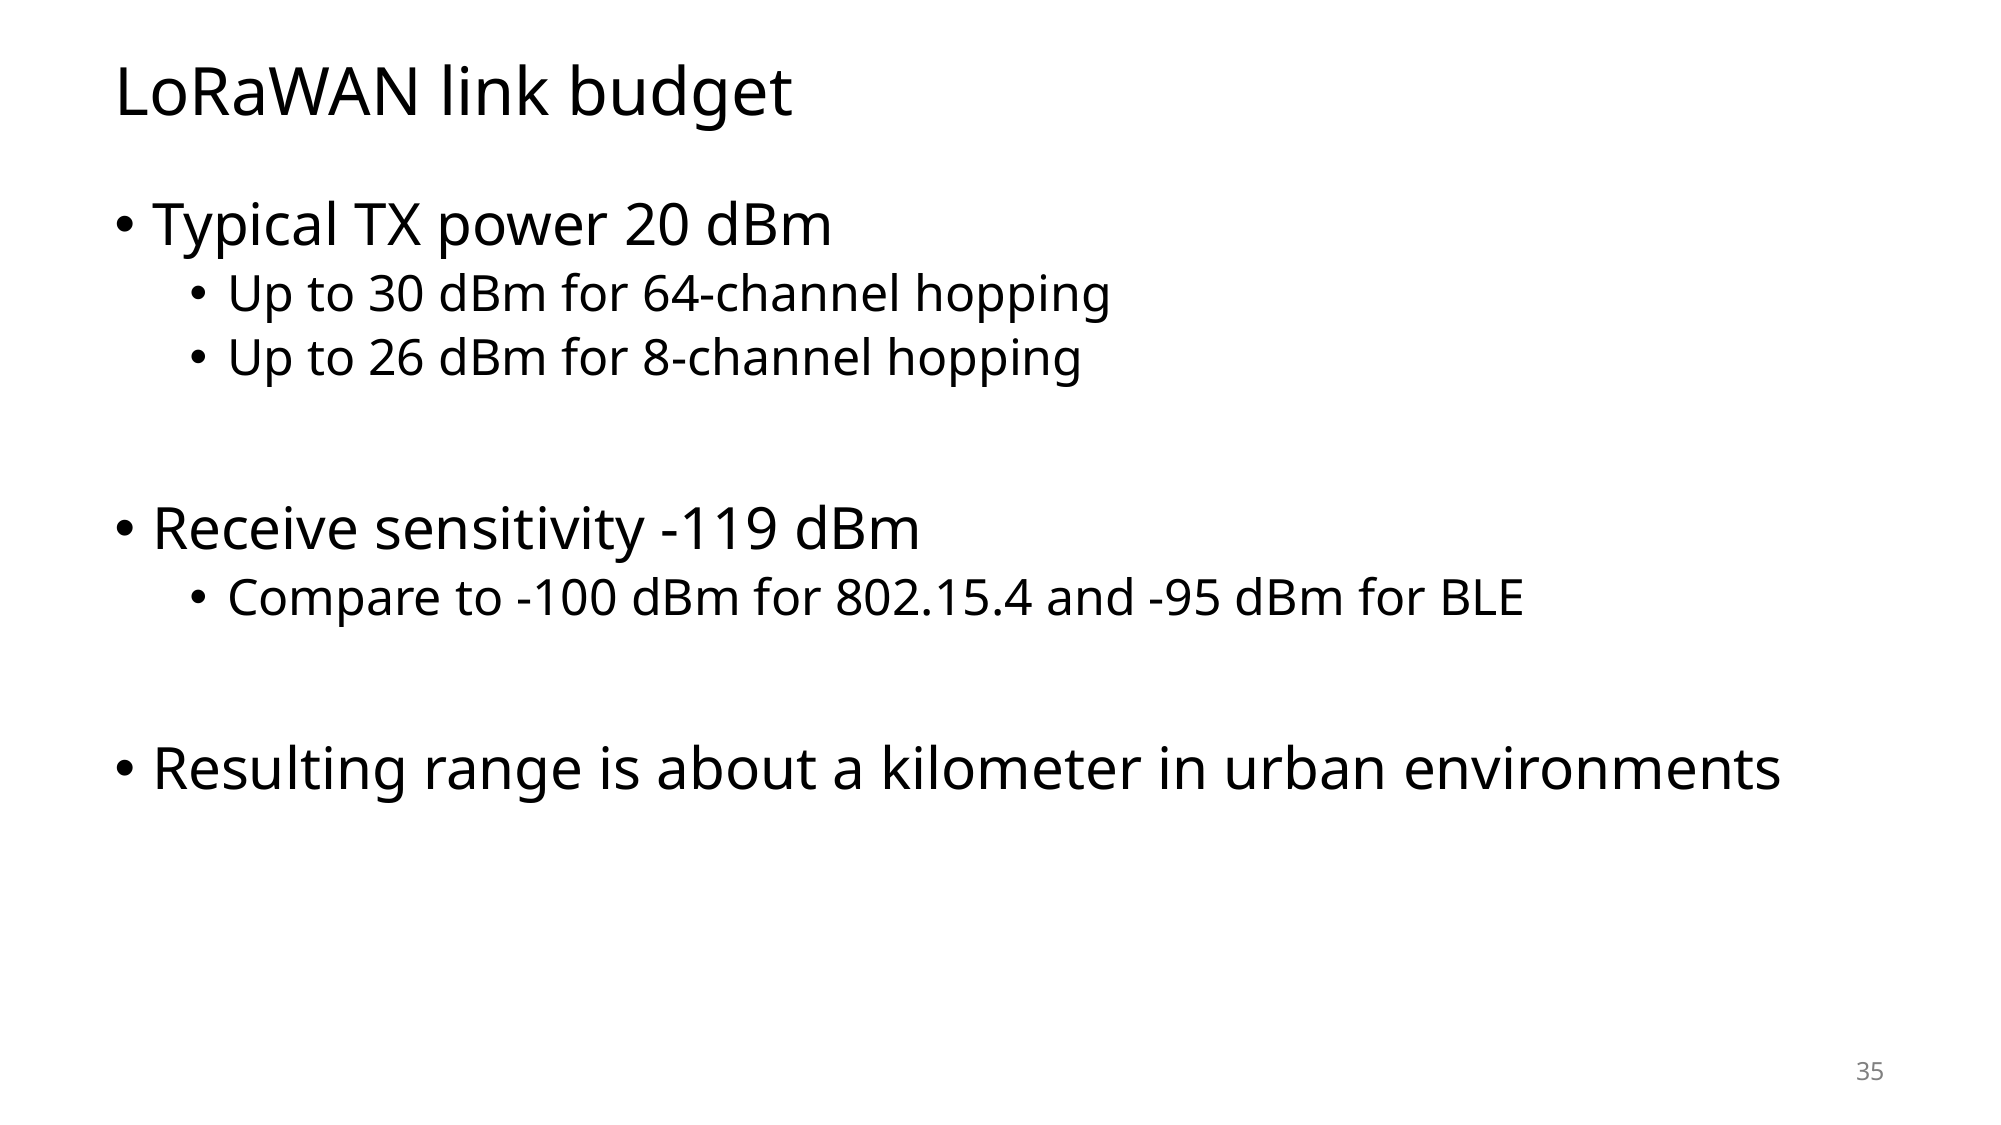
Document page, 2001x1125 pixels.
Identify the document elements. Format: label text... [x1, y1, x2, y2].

slide_number 35 [1749, 1042, 1900, 1103]
title LoRaWAN link budget [99, 37, 1900, 150]
list Typical TX power 20 dBm Up to 30 dBm for 64-channel hopping Up to 26 dBm for 8-channel hopping Receive sensitivity -119 dBm Compare to -100 dBm for 802.15.4 and -95 dBm for BLE Resulting range is about a kilometer in urban environments [99, 187, 1900, 1013]
